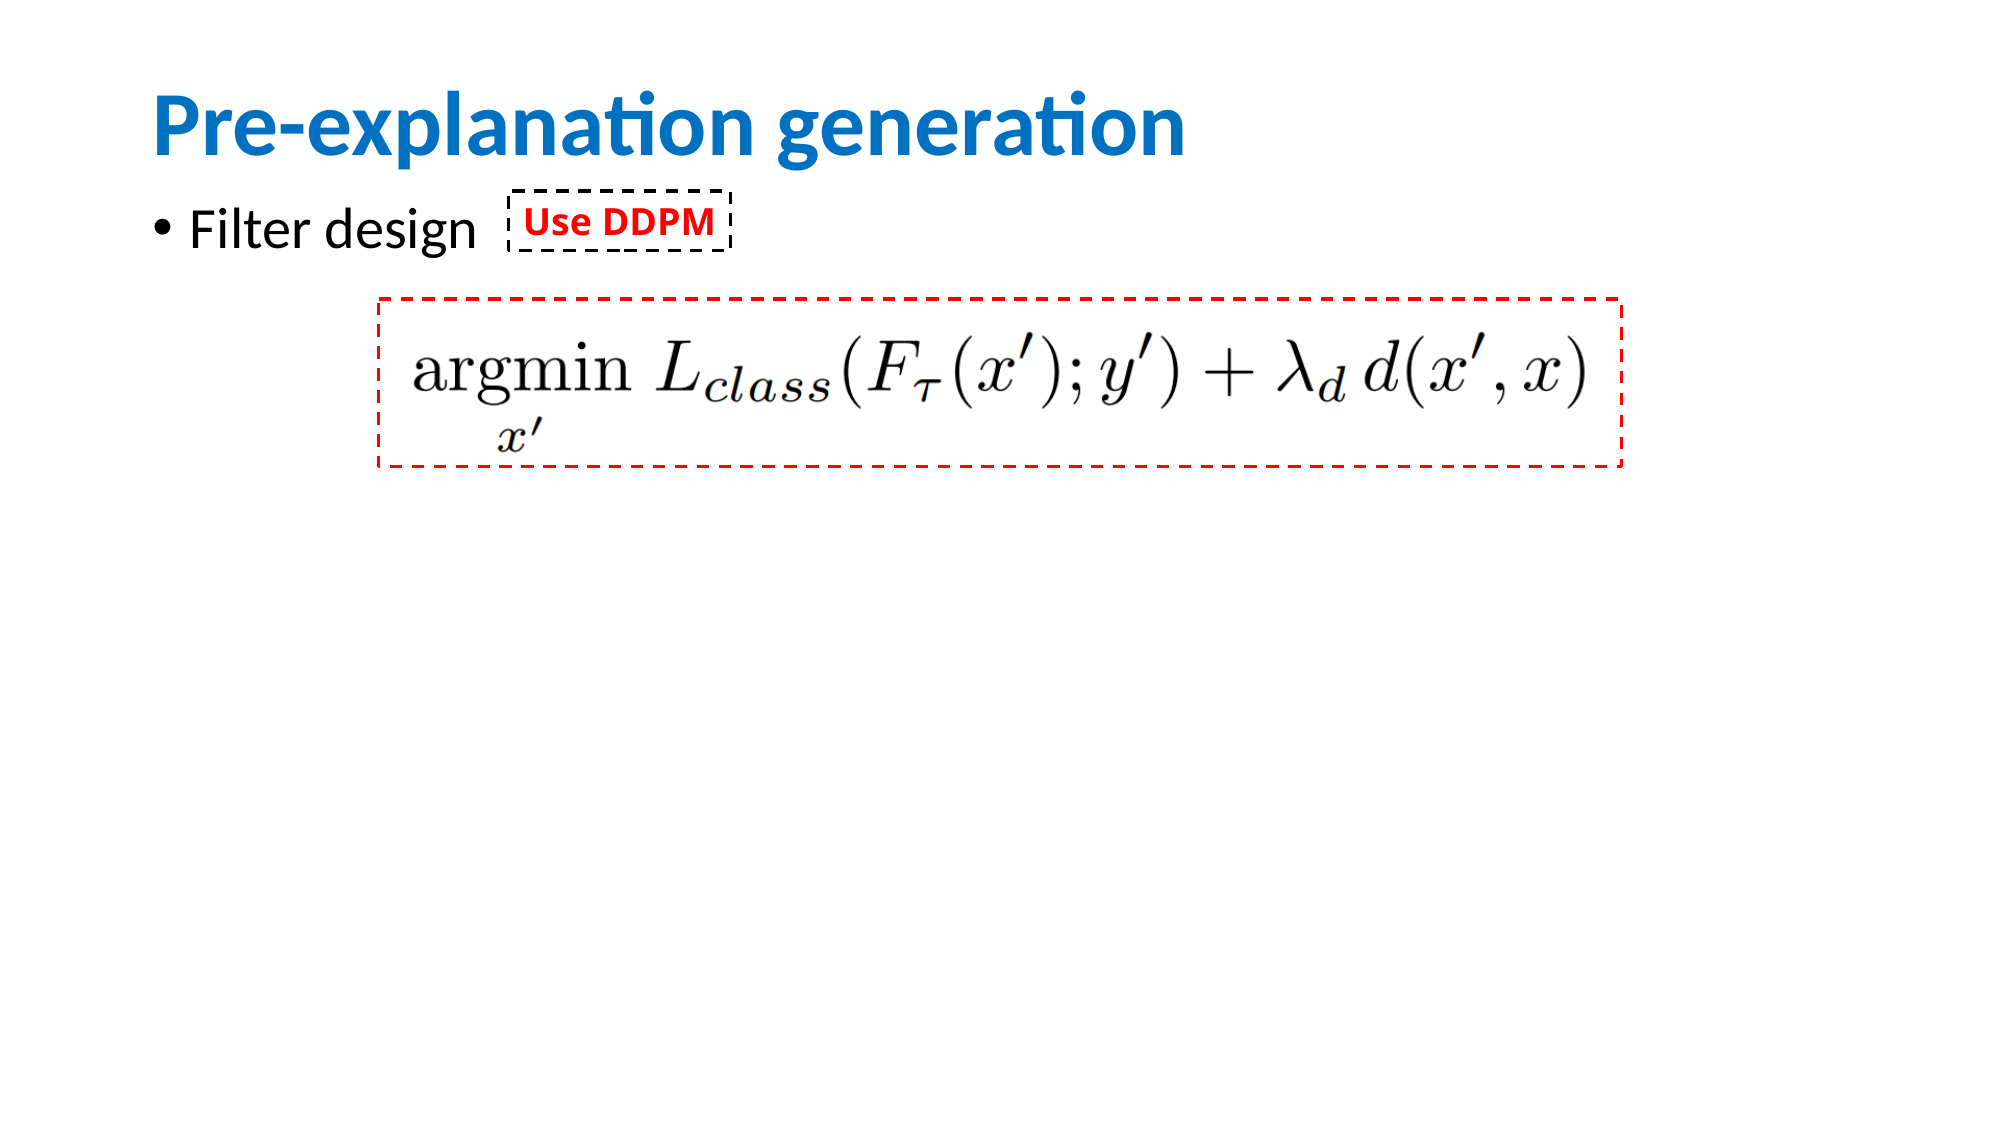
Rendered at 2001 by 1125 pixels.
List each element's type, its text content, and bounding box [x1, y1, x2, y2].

picture [379, 299, 1621, 466]
text_box Use DDPM [508, 190, 731, 251]
title Pre-explanation generation [137, 59, 1863, 191]
list Filter design [137, 191, 1863, 1014]
